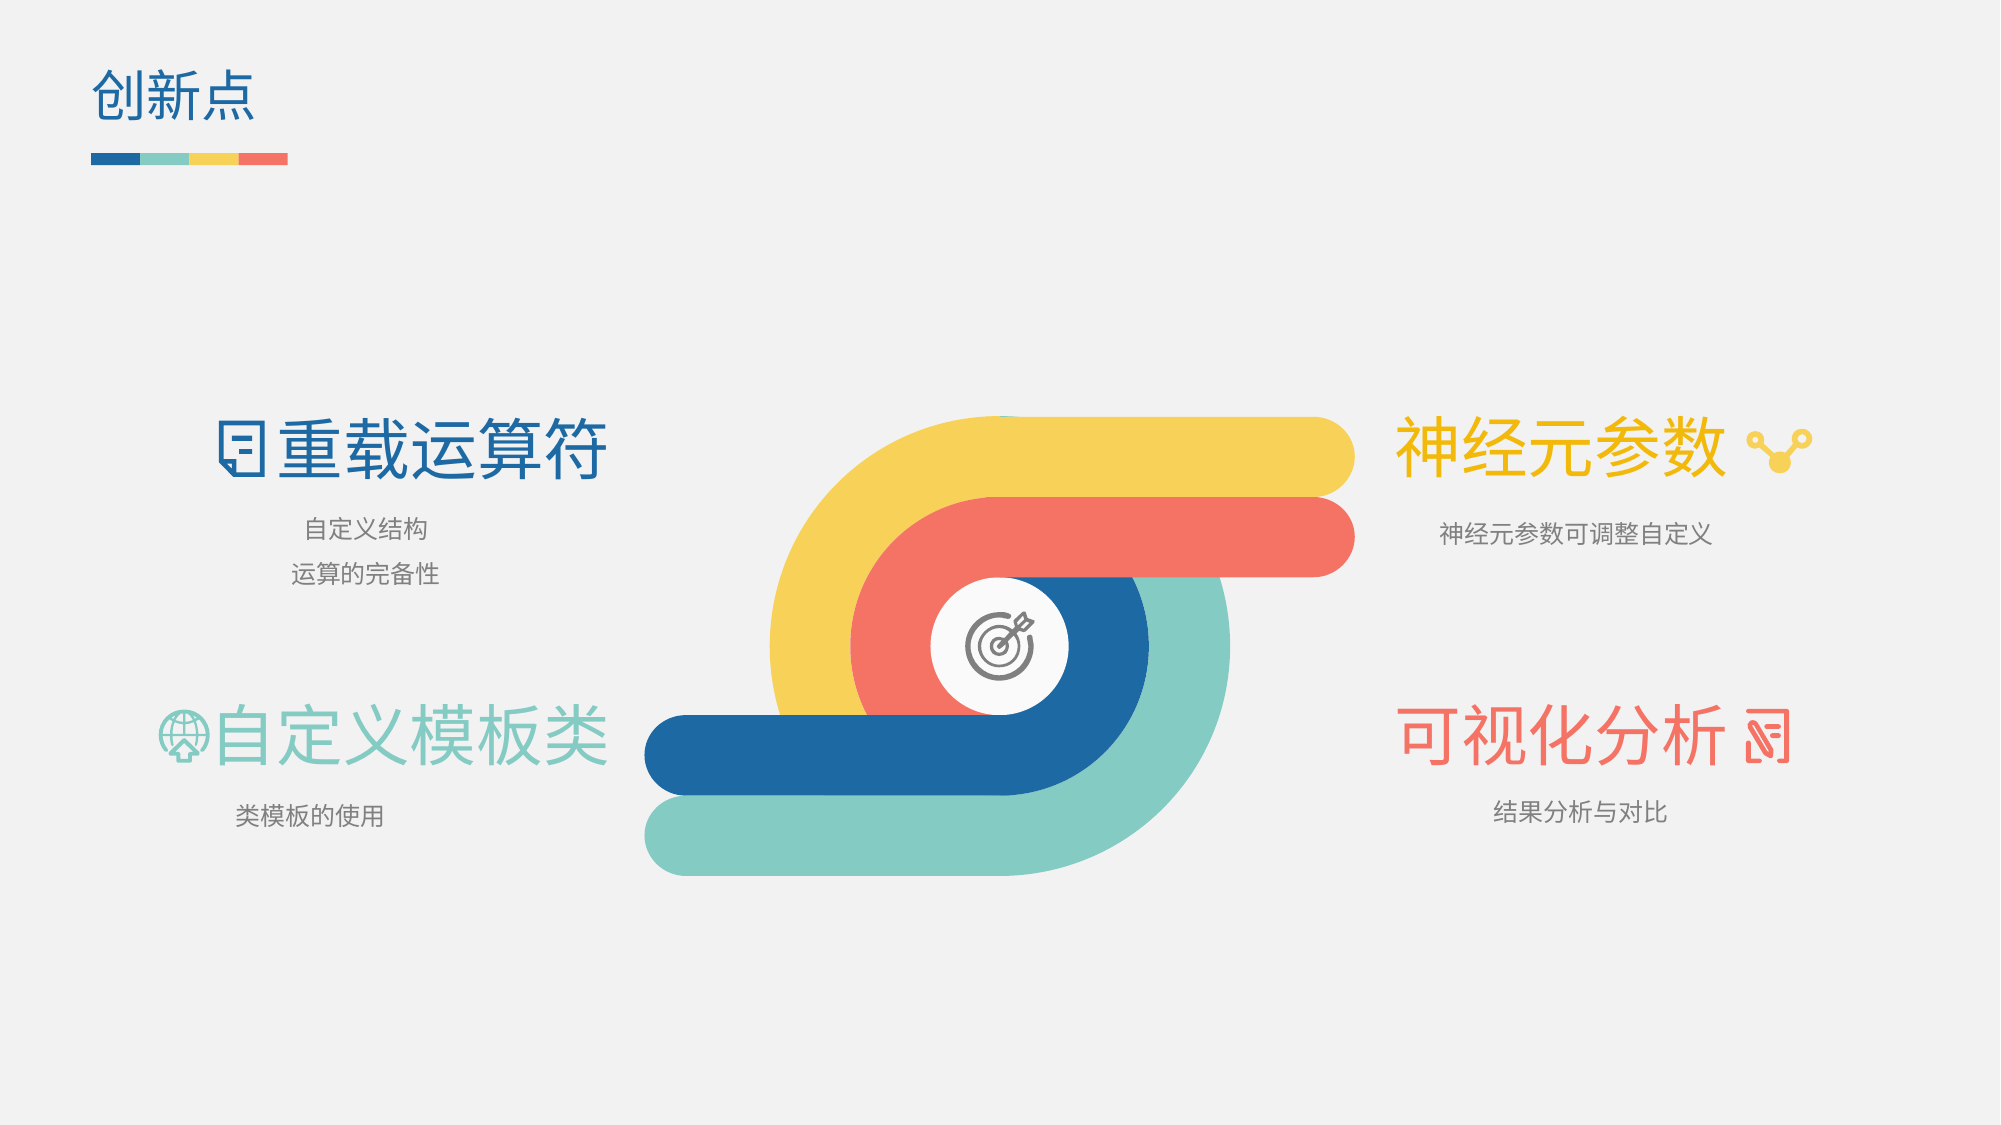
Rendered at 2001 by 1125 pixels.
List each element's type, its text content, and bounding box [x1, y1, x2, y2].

text_box 重载运算符 [261, 400, 626, 495]
text_box 创新点 [91, 60, 699, 128]
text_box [1745, 708, 1790, 764]
text_box 自定义模板类 [194, 686, 625, 781]
text_box 类模板的使用 [0, 777, 622, 838]
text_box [218, 420, 265, 478]
text_box [158, 709, 210, 763]
text_box 结果分析与对比 [1360, 773, 1892, 834]
text_box 神经元参数 [1379, 398, 1744, 494]
text_box 自定义结构 运算的完备性 [54, 491, 639, 597]
text_box 可视化分析 [1379, 686, 1744, 781]
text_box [644, 415, 1356, 877]
text_box [1746, 428, 1813, 474]
text_box 神经元参数可调整自定义 [1360, 496, 1899, 556]
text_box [90, 152, 288, 166]
